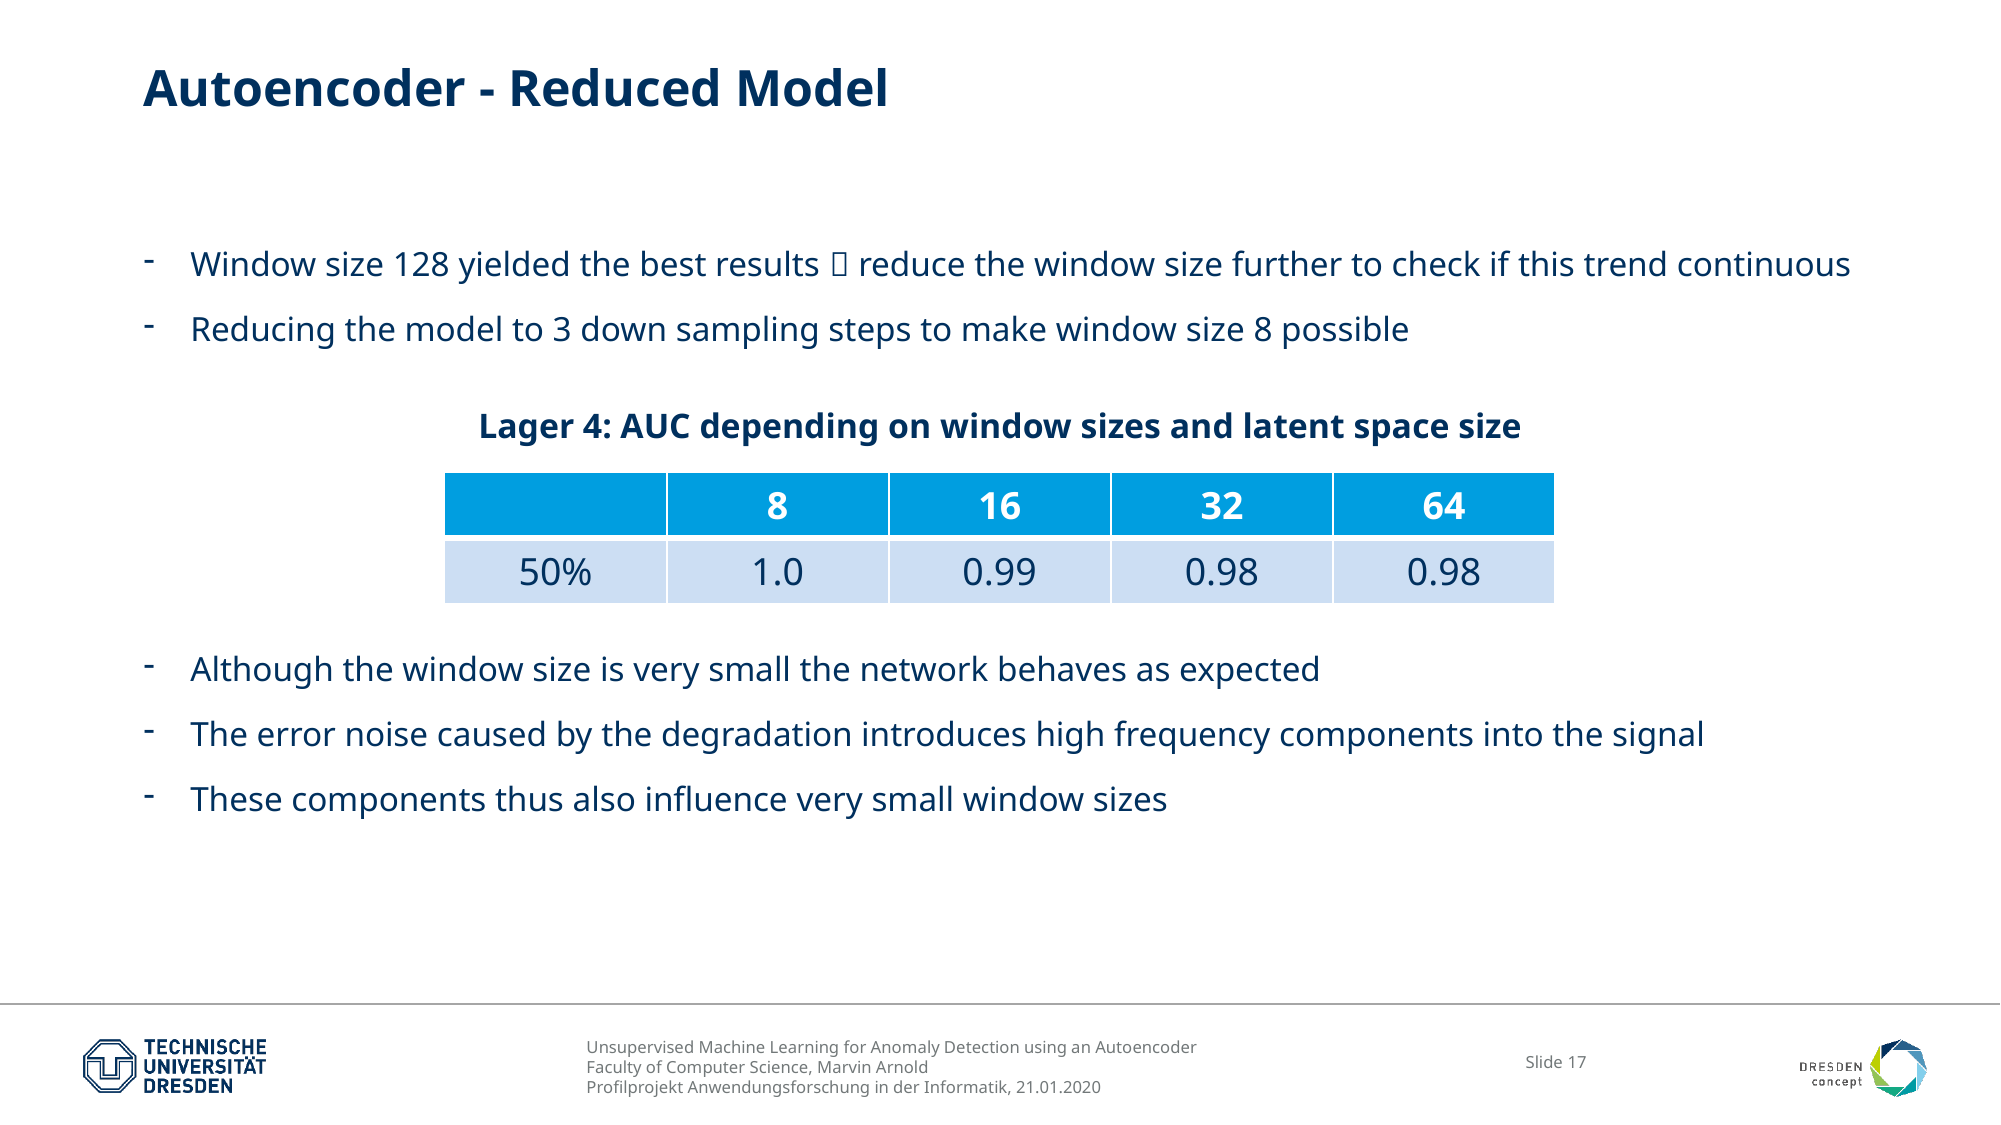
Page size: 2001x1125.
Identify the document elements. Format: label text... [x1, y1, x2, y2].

table_header 16 [890, 473, 1110, 535]
table_header 8 [668, 473, 888, 535]
table_cell 50% [445, 541, 666, 603]
table_cell 0.99 [890, 541, 1110, 603]
text_box Although the window size is very small the network behaves as expected The error noise caused by the degradation introduces high frequency components into the signal These components thus also influence very small window sizes [143, 648, 1880, 938]
picture [1800, 1039, 1927, 1097]
list Window size 128 yielded the best results  reduce the window size further to check if this trend continuous Reducing the model to 3 down sampling steps to make window size 8 possible [143, 243, 1880, 366]
picture [83, 1039, 266, 1093]
text_box Lager 4: AUC depending on window sizes and latent space size [444, 397, 1556, 453]
table_header 64 [1334, 473, 1554, 535]
table_cell 0.98 [1334, 541, 1554, 603]
title Autoencoder - Reduced Model [143, 56, 1880, 169]
table_cell 1.0 [668, 541, 888, 603]
table_header [445, 473, 666, 535]
table_cell 0.98 [1112, 541, 1332, 603]
table_header 32 [1112, 473, 1332, 535]
